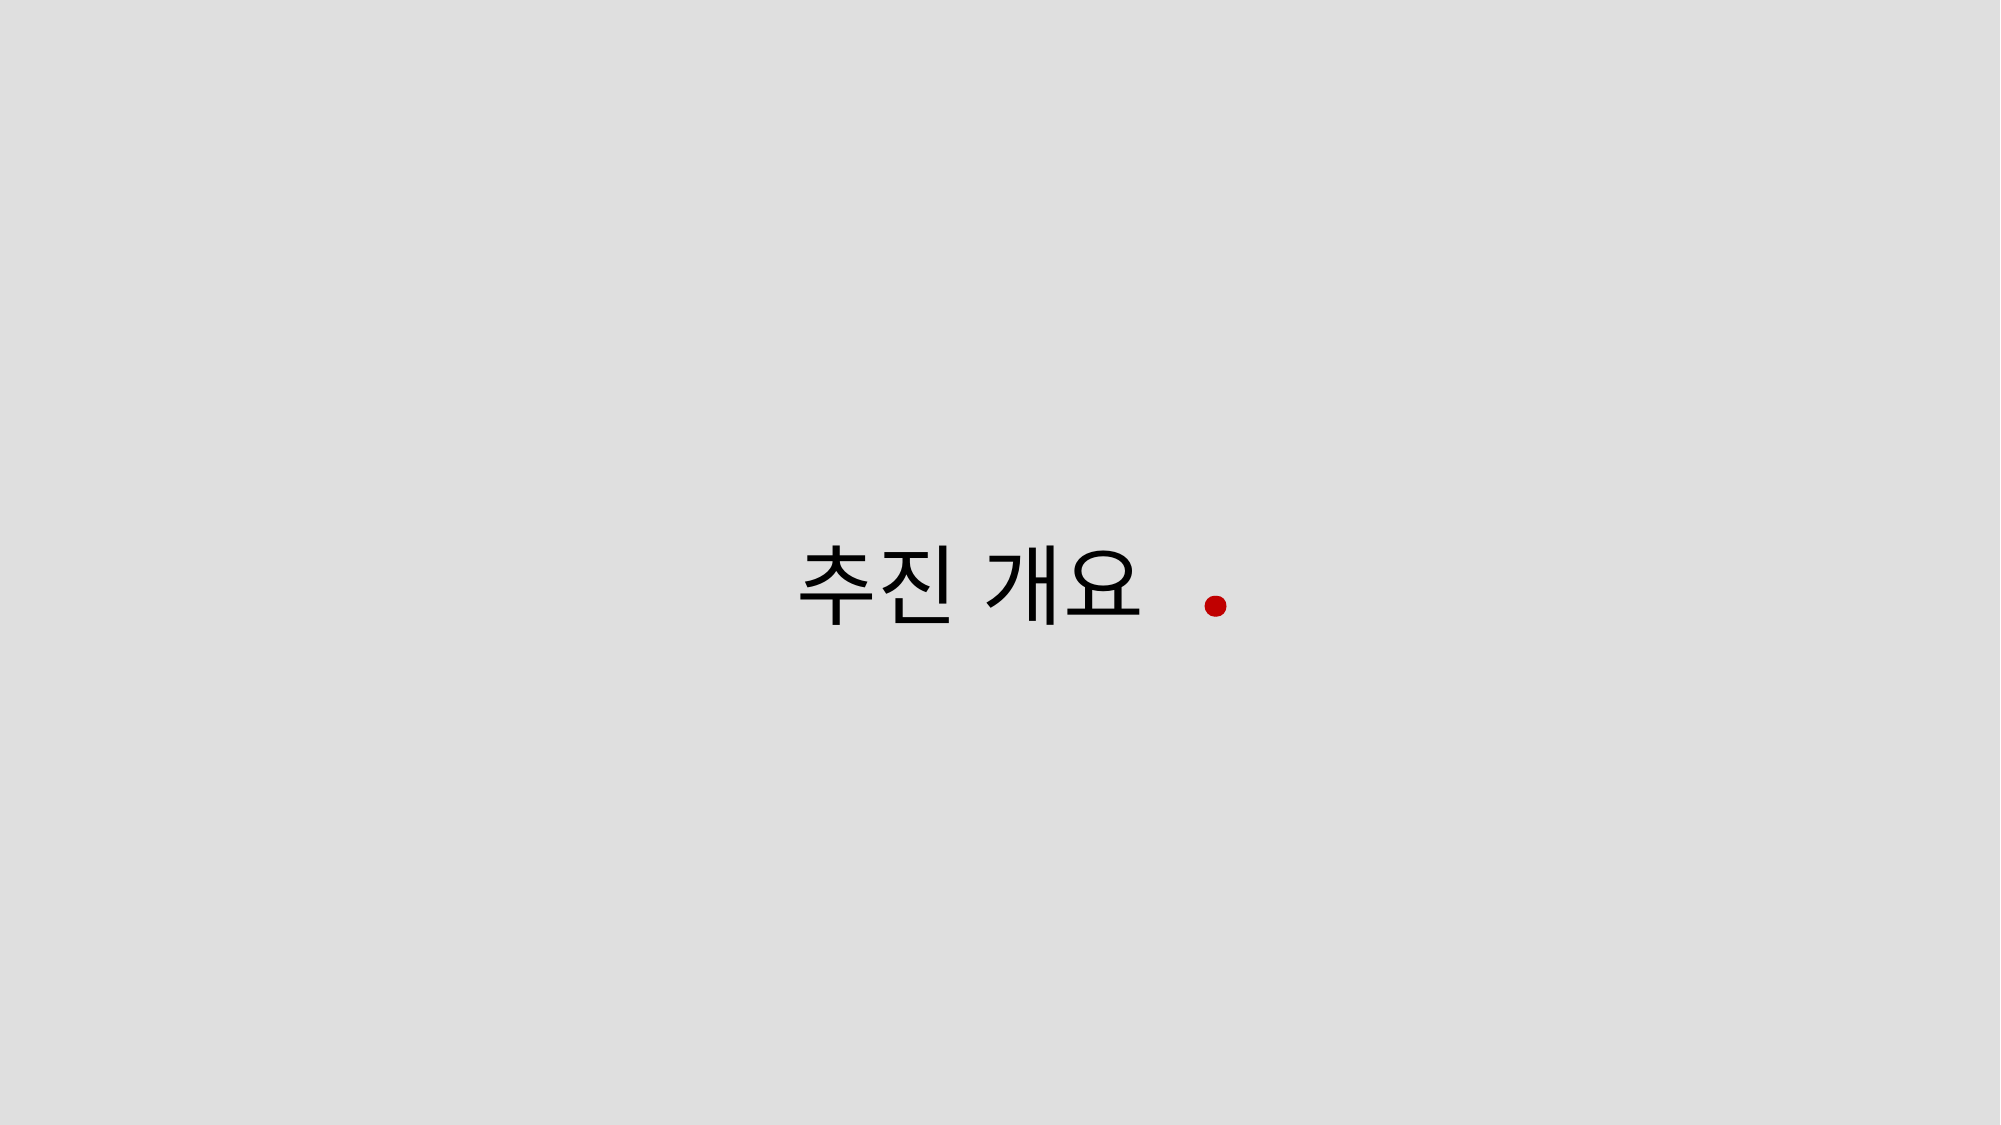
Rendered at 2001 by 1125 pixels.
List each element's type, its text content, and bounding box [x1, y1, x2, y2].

text_box [1204, 595, 1225, 617]
title 추진 개요 [781, 479, 1211, 646]
